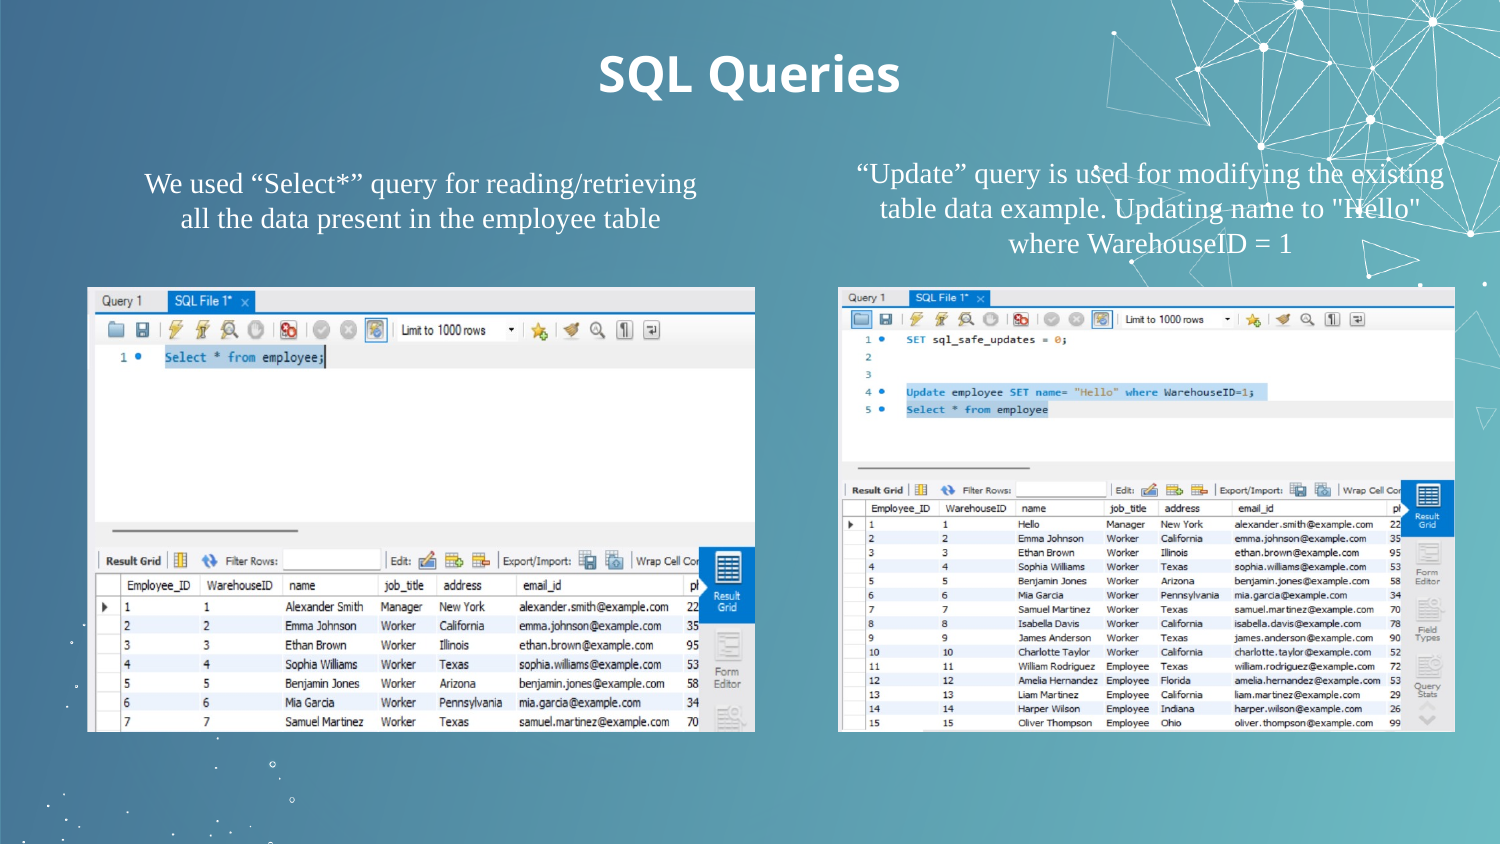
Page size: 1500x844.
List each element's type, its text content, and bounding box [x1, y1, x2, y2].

picture [0, 0, 1500, 844]
text_box “Update” query is used for modifying the existing table data example. Updating name to "Hello" where WarehouseID = 1 [827, 188, 1475, 275]
title SQL Queries [322, 27, 1178, 183]
title We used “Select*” query for reading/retrieving all the data present in the employee table [114, 176, 728, 250]
